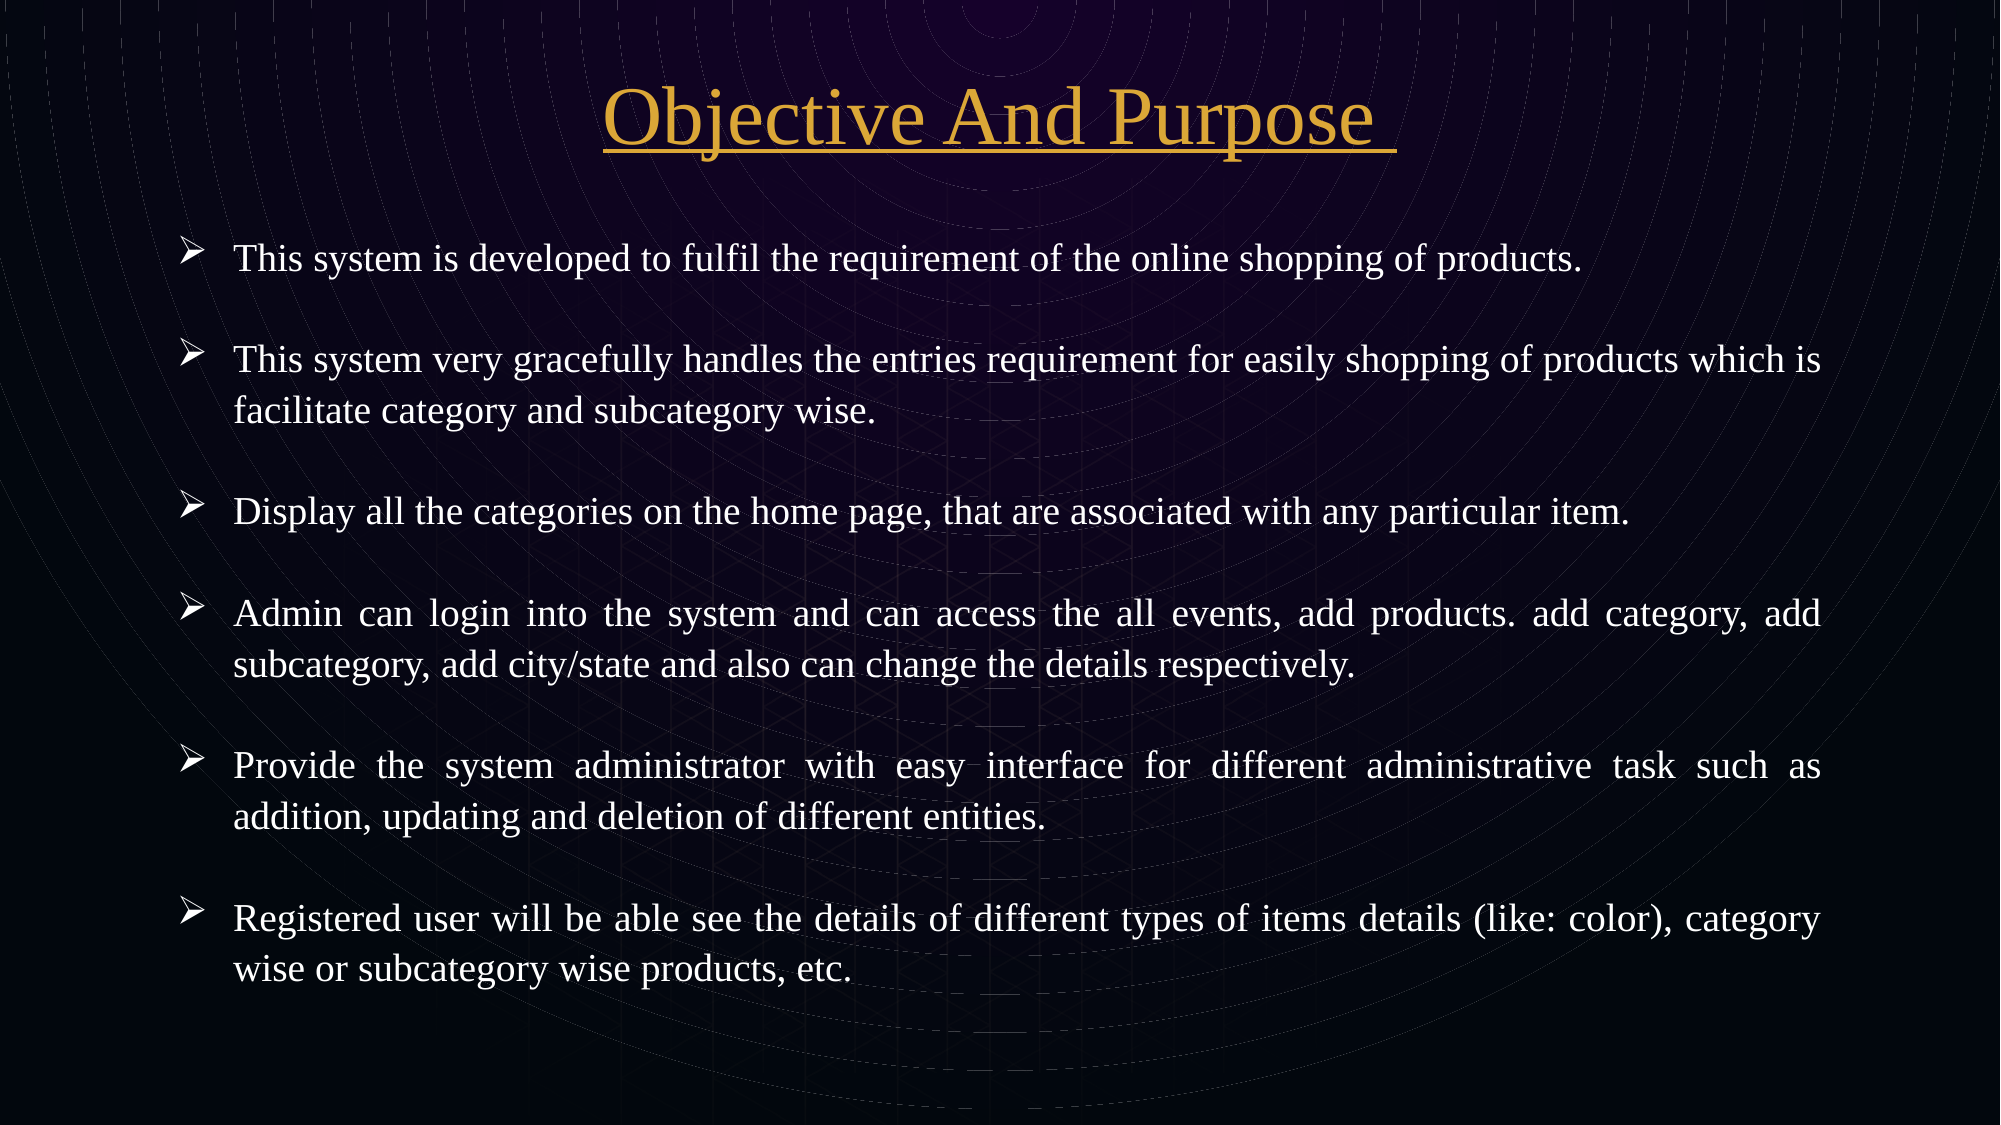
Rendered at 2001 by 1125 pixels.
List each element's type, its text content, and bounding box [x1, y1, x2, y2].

text_box Objective And Purpose [462, 53, 1538, 169]
text_box This system is developed to fulfil the requirement of the online shopping of products. This system very gracefully handles the entries requirement for easily shopping of products which is facilitate category and subcategory wise. Display all the categories on the home page, that are associated with any particular item. Admin can login into the system and can access the all events, add products. add category, add subcategory, add city/state and also can change the details respectively. Provide the system administrator with easy interface for different administrative task such as addition, updating and deletion of different entities. Registered user will be able see the details of different types of items details (like: color), category wise or subcategory wise products, etc. [162, 220, 1838, 1065]
picture [251, 1065, 1669, 1125]
